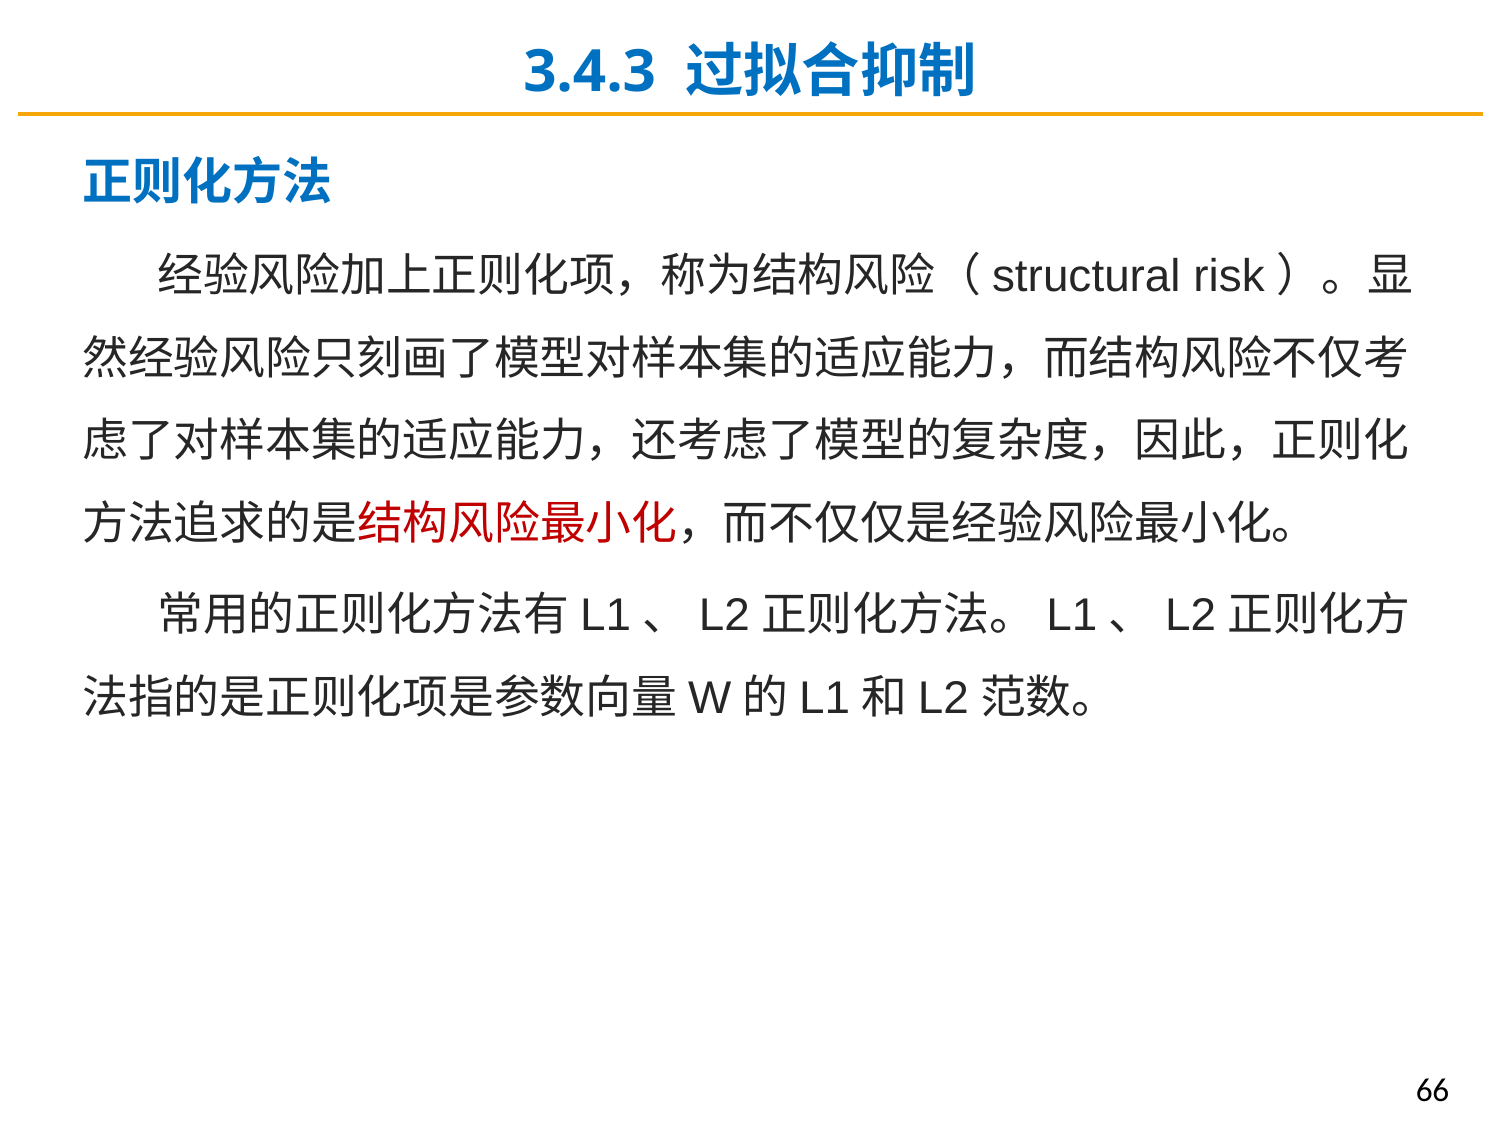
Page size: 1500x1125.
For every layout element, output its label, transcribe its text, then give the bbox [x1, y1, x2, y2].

text_box 3.4.3 过拟合抑制 [0, 25, 1500, 111]
text_box 正则化方法 经验风险加上正则化项，称为结构风险（structural risk）。显然经验风险只刻画了模型对样本集的适应能力，而结构风险不仅考虑了对样本集的适应能力，还考虑了模型的复杂度，因此，正则化方法追求的是结构风险最小化，而不仅仅是经验风险最小化。 常用的正则化方法有L1、L2正则化方法。L1、L2正则化方法指的是正则化项是参数向量W的L1和L2范数。 [67, 111, 1431, 1059]
text_box 66 [1114, 1060, 1465, 1106]
